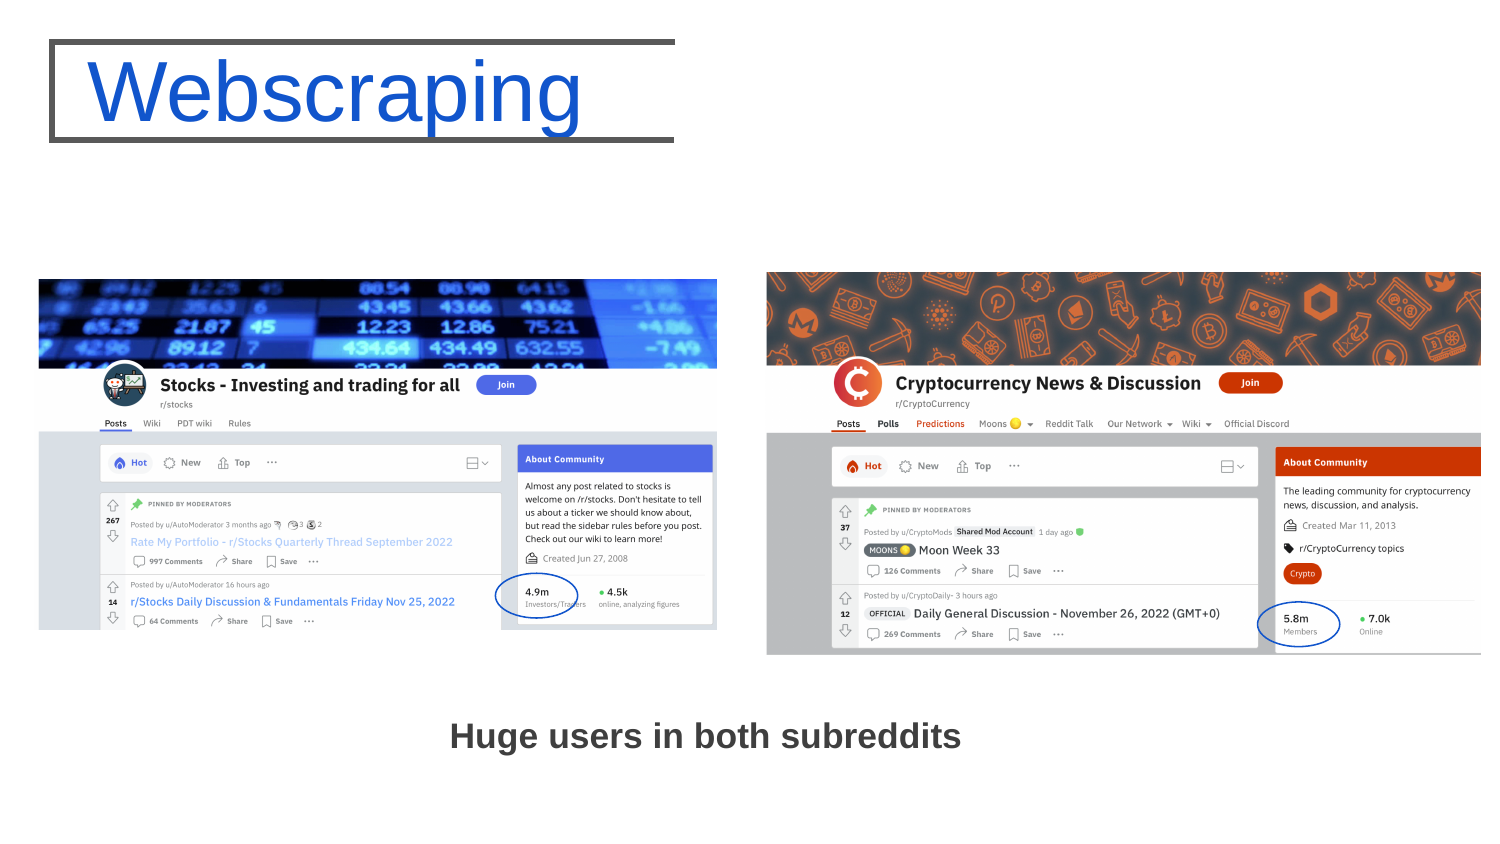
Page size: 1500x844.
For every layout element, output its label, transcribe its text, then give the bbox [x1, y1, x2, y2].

text_box Huge users in both subreddits [438, 708, 1062, 762]
picture [34, 279, 718, 631]
picture [765, 271, 1481, 656]
text_box [52, 41, 676, 141]
